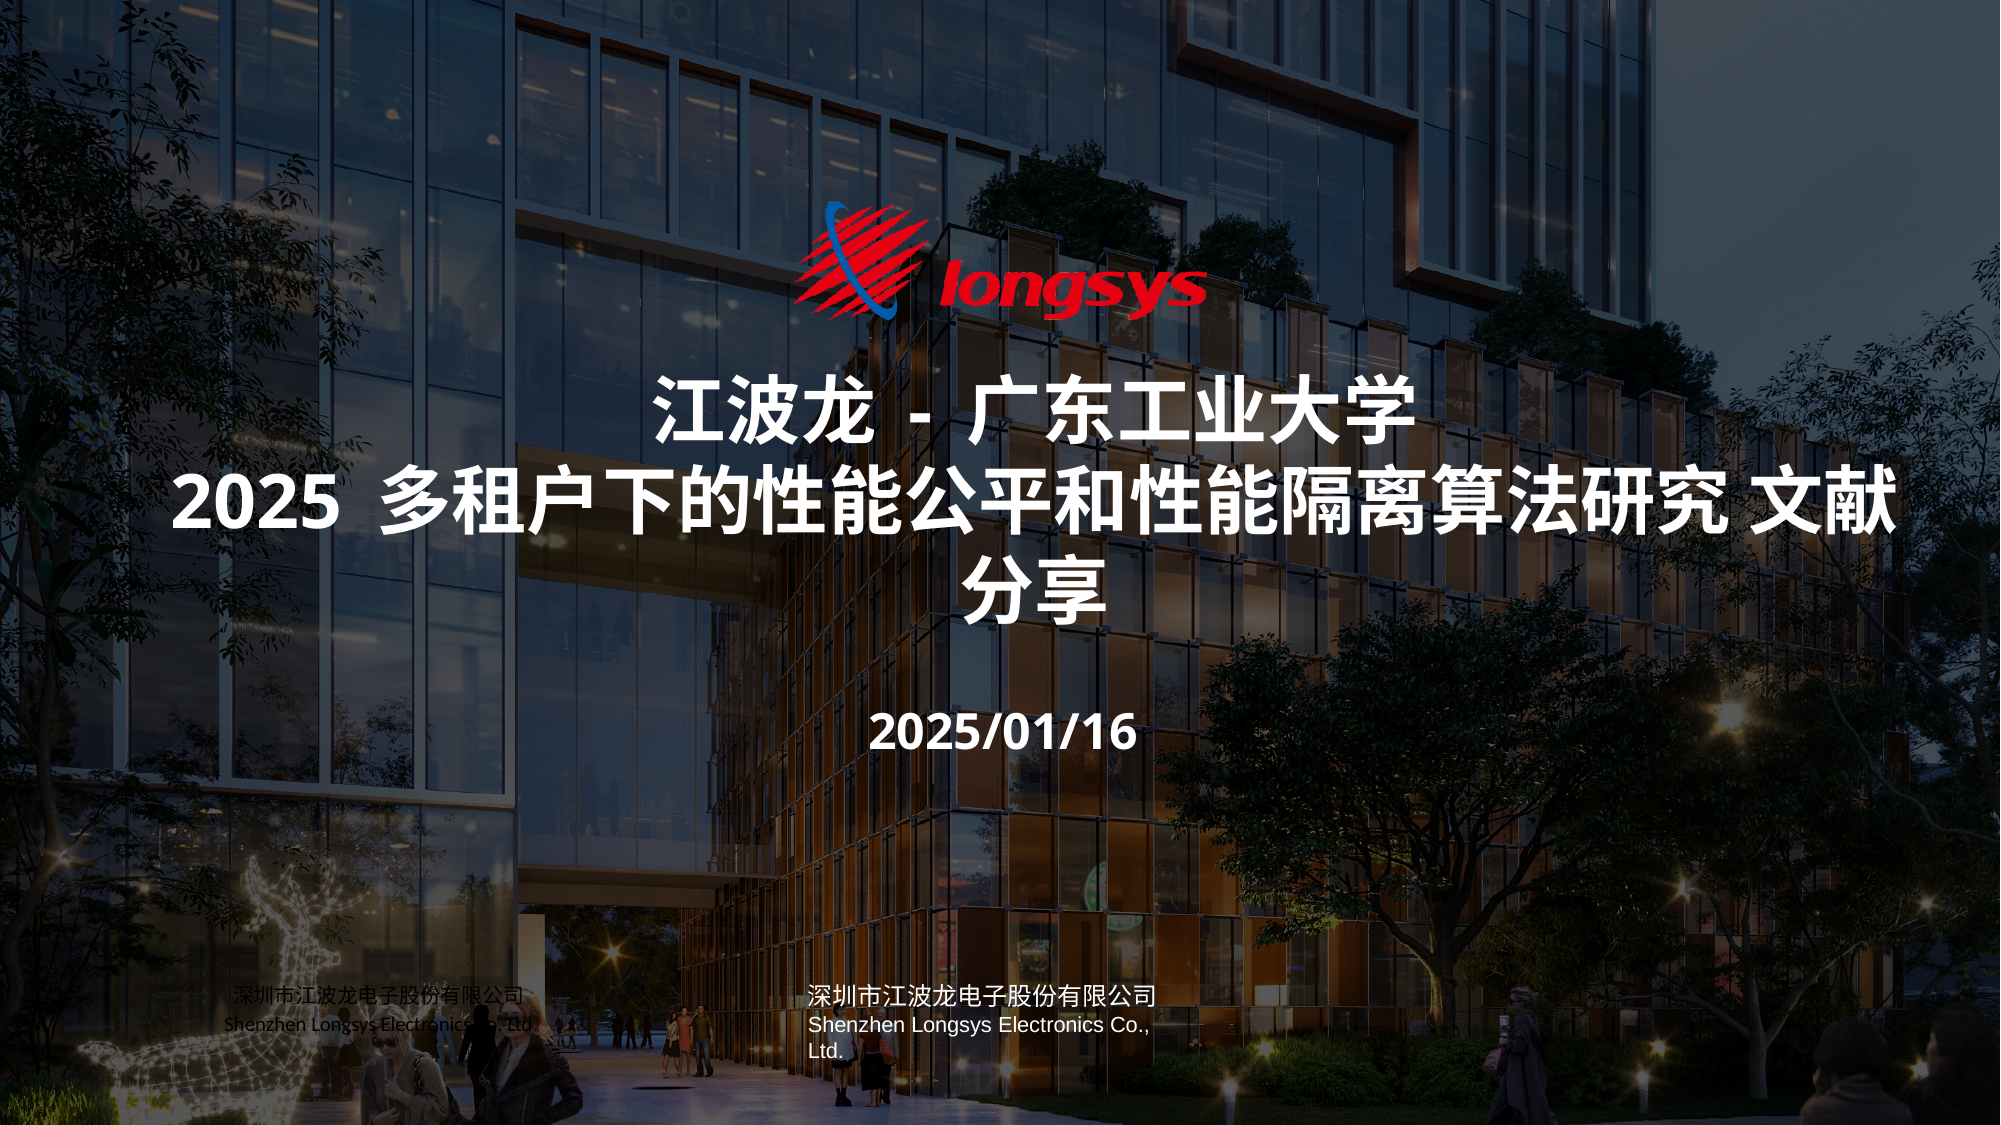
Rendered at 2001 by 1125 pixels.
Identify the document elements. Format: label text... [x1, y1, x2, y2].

list 2025/01/16 [594, 666, 1412, 763]
picture [0, 0, 2000, 1125]
title 江波龙 - 广东工业大学 2025 多租户下的性能公平和性能隔离算法研究 文献分享 [137, 354, 1932, 642]
